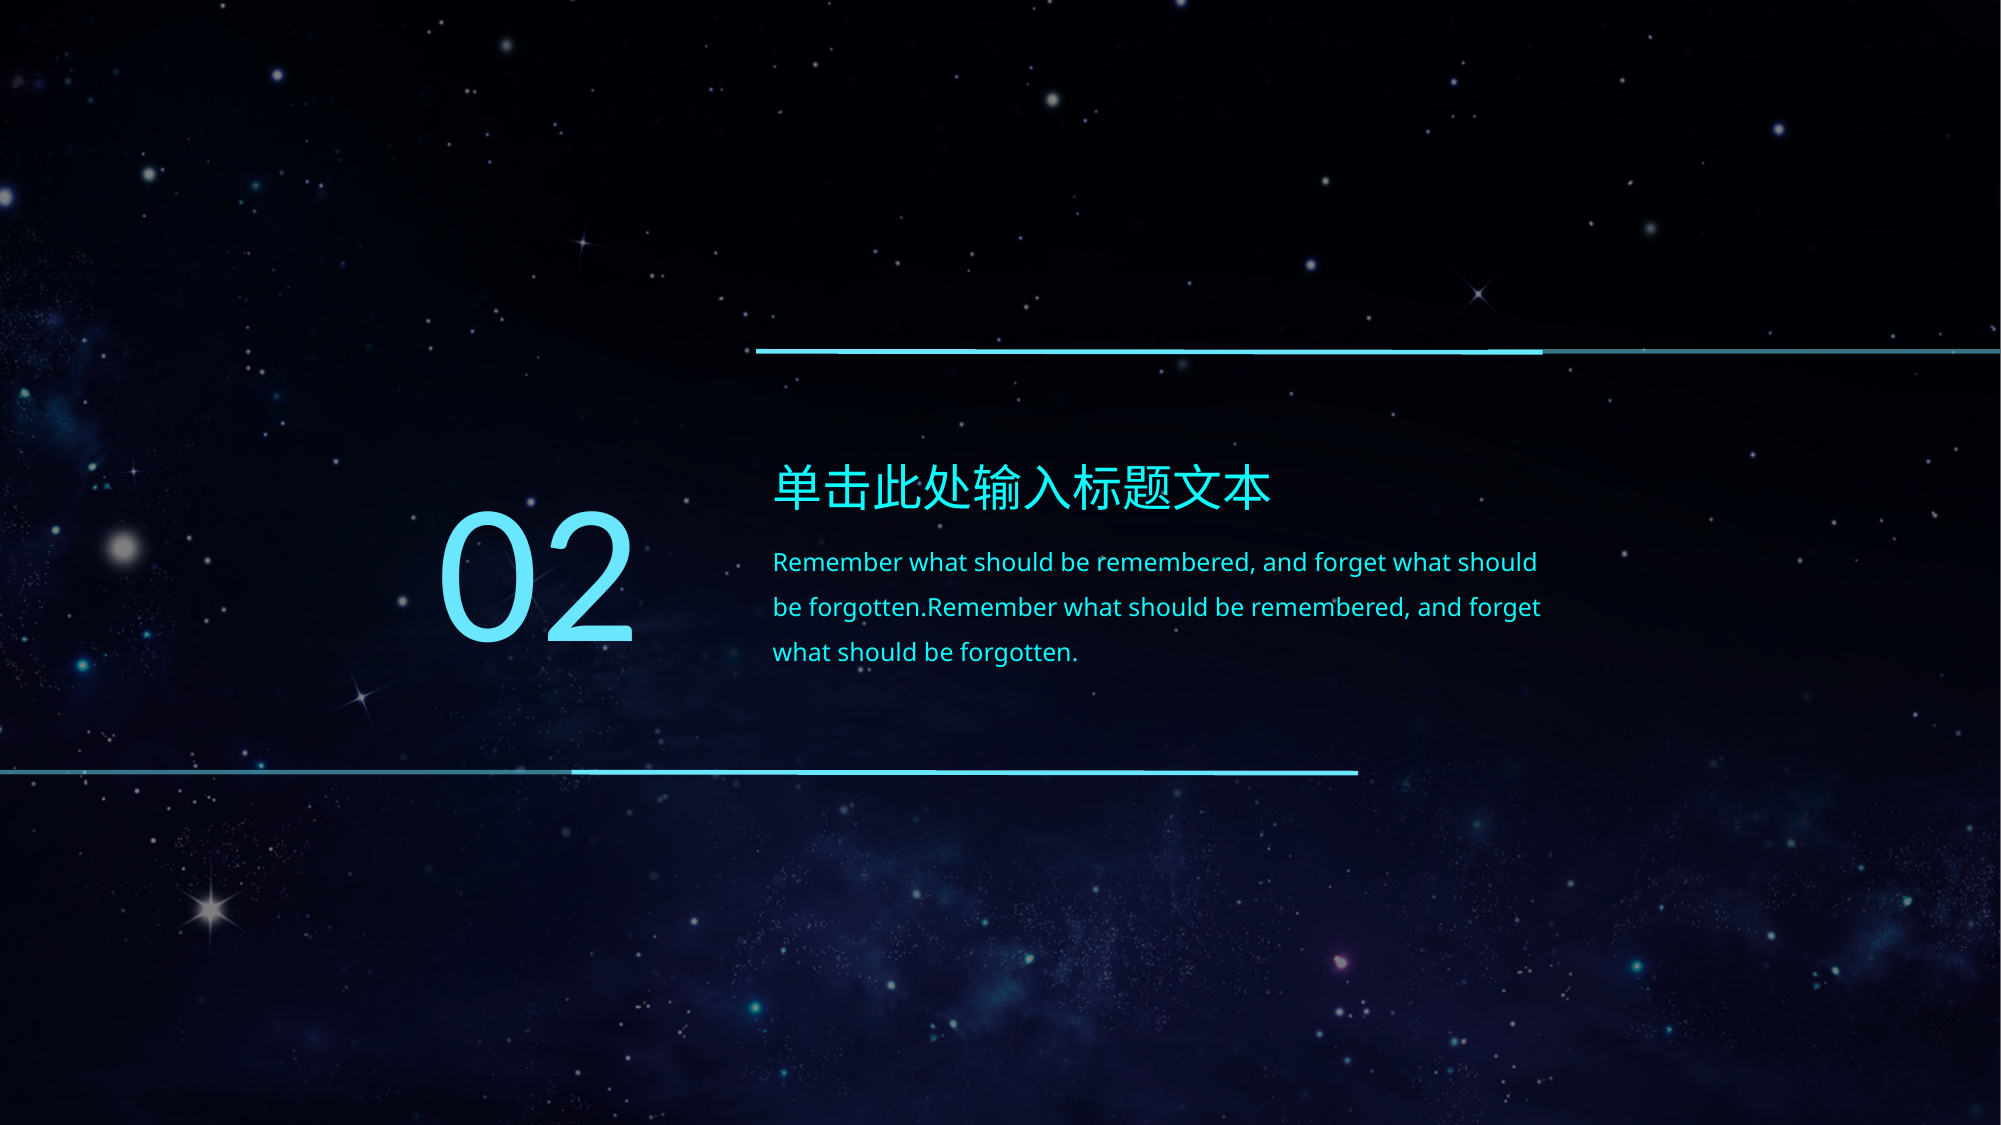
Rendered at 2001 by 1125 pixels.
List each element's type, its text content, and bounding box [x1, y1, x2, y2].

text_box 02 [407, 433, 656, 689]
text_box Remember what should be remembered, and forget what should be forgotten.Remember what should be remembered, and forget what should be forgotten. [757, 524, 1579, 674]
text_box 单击此处输入标题文本 [758, 448, 1371, 524]
picture [0, 0, 2001, 1125]
